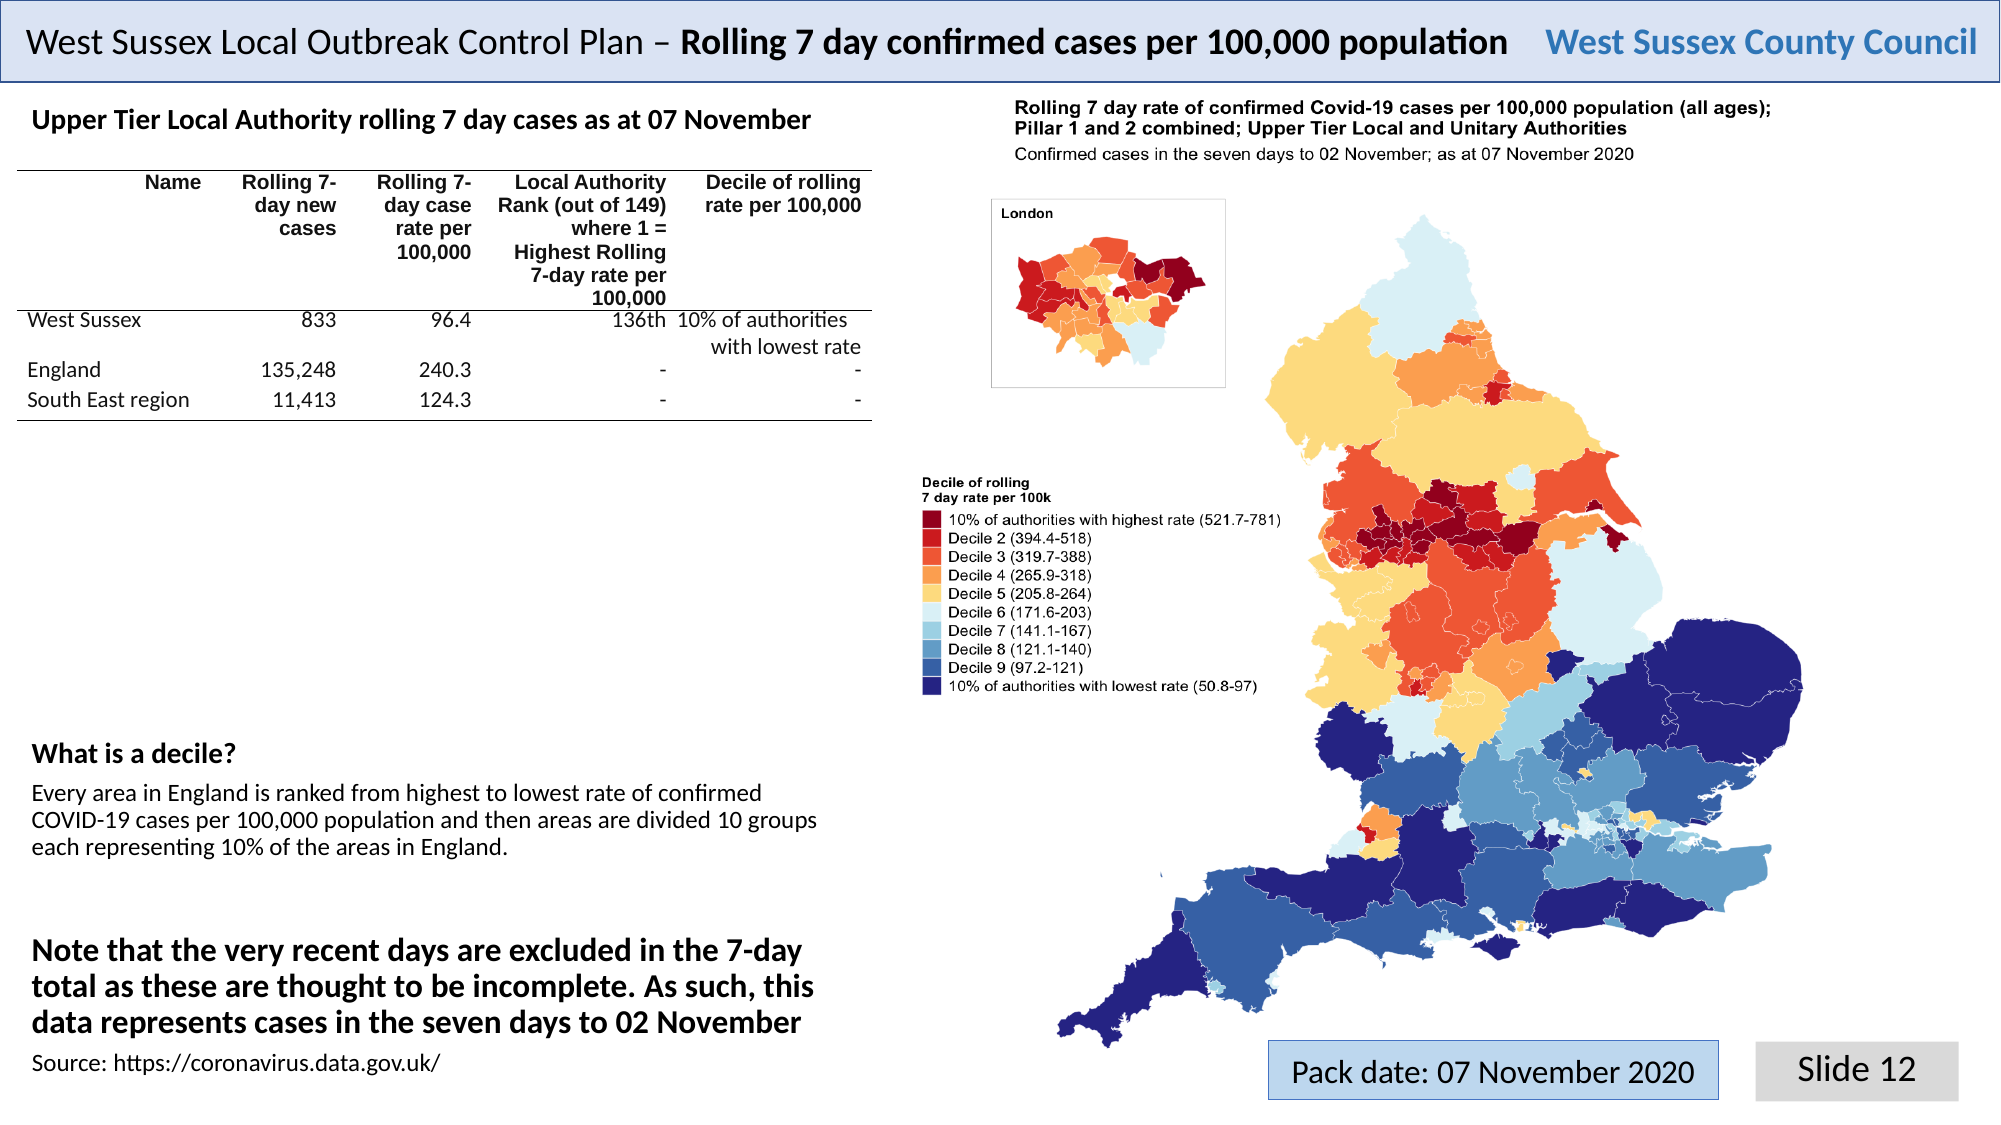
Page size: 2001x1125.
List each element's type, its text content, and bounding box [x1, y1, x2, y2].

table_cell 240.3 [347, 360, 482, 390]
table_cell 833 [212, 311, 347, 360]
table_cell England [17, 360, 212, 390]
picture [895, 91, 1959, 1104]
table_cell 124.3 [347, 390, 482, 420]
list Upper Tier Local Authority rolling 7 day cases as at 07 November [16, 97, 895, 173]
table_cell South East region [17, 390, 212, 420]
table_cell 96.4 [347, 311, 482, 360]
table_header Decile of rolling rate per 100,000 [677, 171, 872, 310]
table_cell West Sussex [17, 311, 212, 360]
table_cell 135,248 [212, 360, 347, 390]
list Note that the very recent days are excluded in the 7-day total as these are thought to be incomplete. As such, this data represents cases in the seven days to 02 November [16, 925, 853, 1006]
table_cell - [677, 360, 872, 390]
table_header Rolling 7-day new cases [212, 171, 347, 310]
table_cell - [482, 360, 677, 390]
table_header Name [17, 171, 212, 310]
table_cell 11,413 [212, 390, 347, 420]
table_cell 136th [482, 311, 677, 360]
list Every area in England is ranked from highest to lowest rate of confirmed COVID-19 cases per 100,000 population and then areas are divided 10 groups each representing 10% of the areas in England. [16, 772, 853, 900]
list What is a decile? [16, 731, 562, 772]
table_cell 10% of authorities with lowest rate [677, 311, 872, 360]
table_header Local Authority Rank (out of 149) where 1 = Highest Rolling 7-day rate per 100,000 [482, 171, 677, 310]
table_cell - [482, 390, 677, 420]
list Source: https://coronavirus.data.gov.uk/ [17, 1042, 660, 1103]
table_cell - [677, 390, 872, 420]
table_header Rolling 7-day case rate per 100,000 [347, 171, 482, 310]
